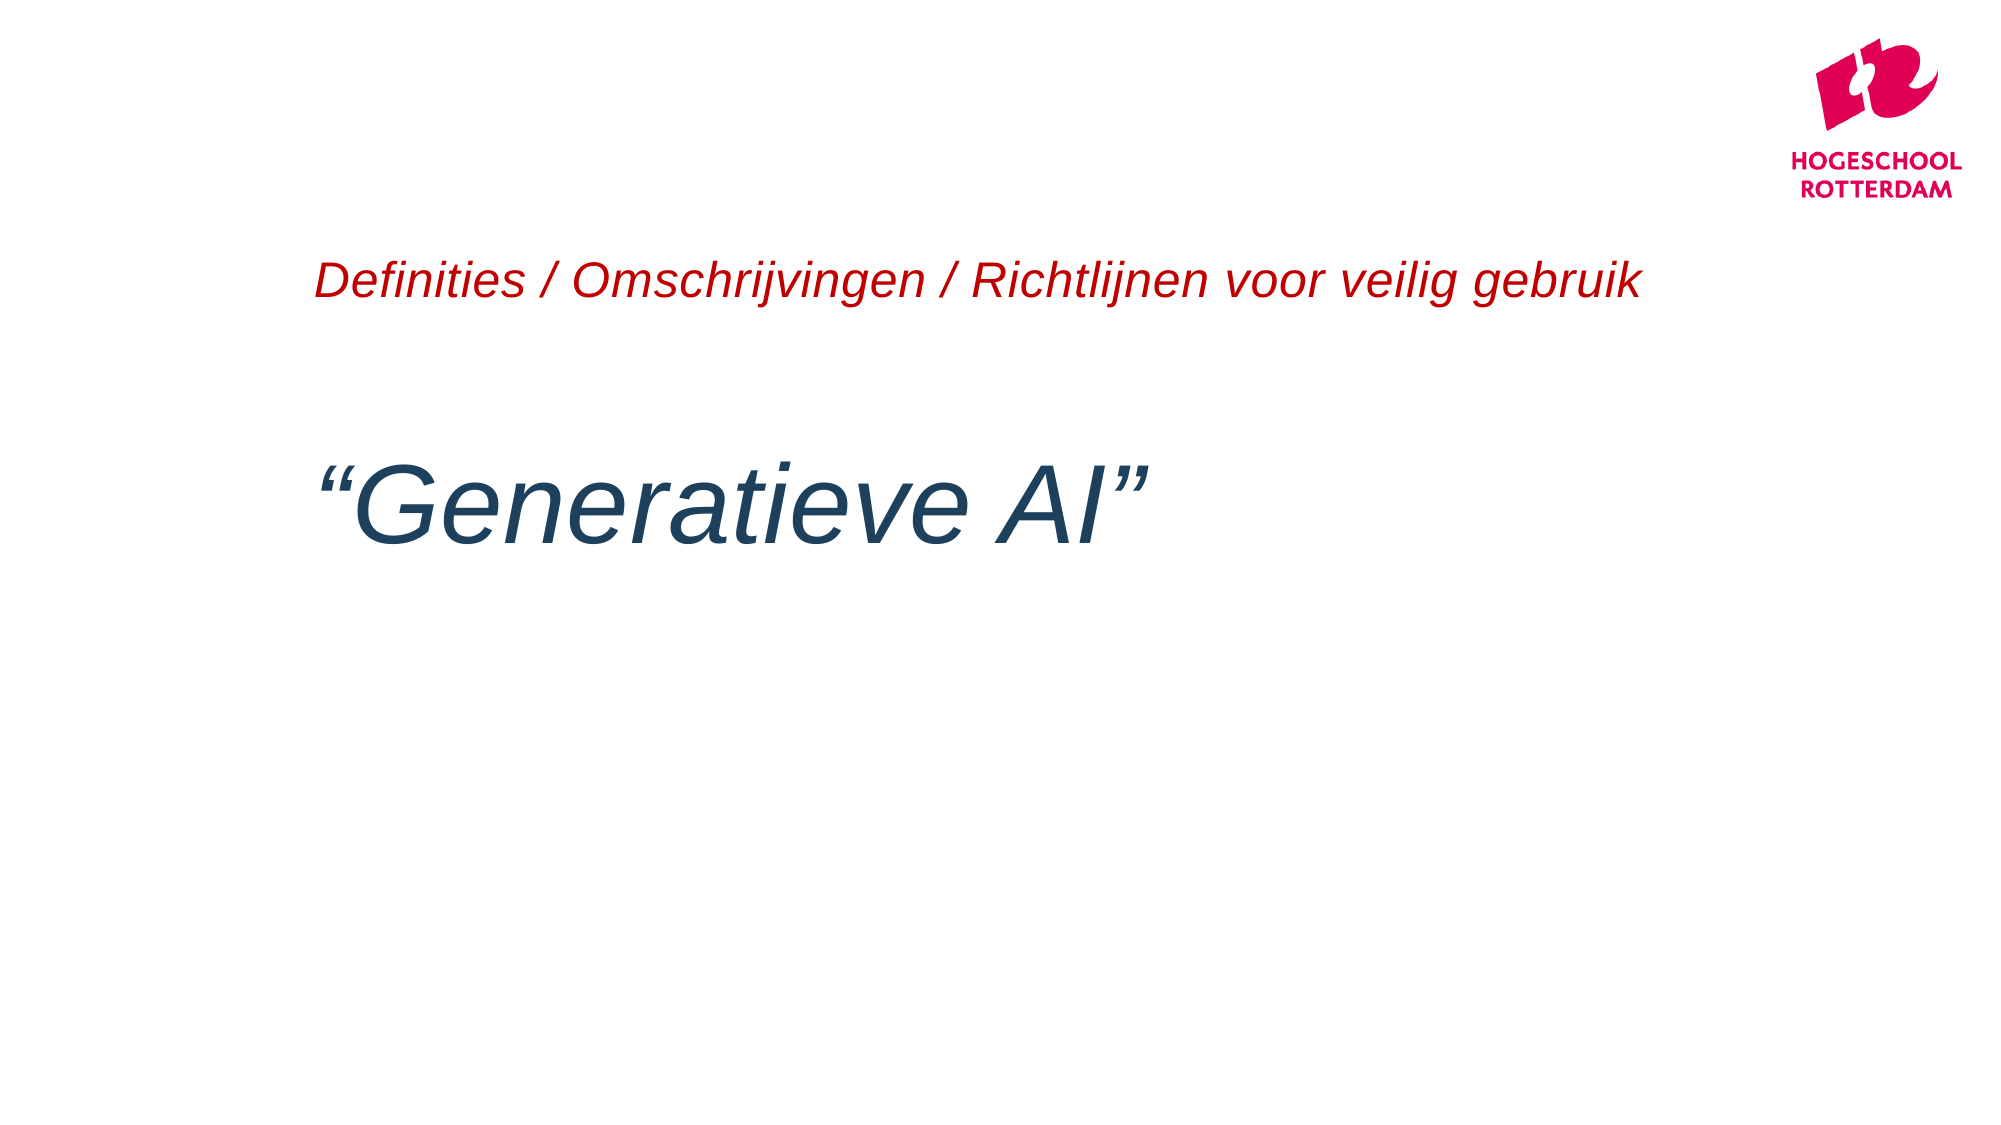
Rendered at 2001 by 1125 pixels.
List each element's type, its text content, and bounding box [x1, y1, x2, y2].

text_box Definities / Omschrijvingen / Richtlijnen voor veilig gebruik “Generatieve AI” [312, 245, 1801, 567]
picture [1769, 14, 1980, 225]
